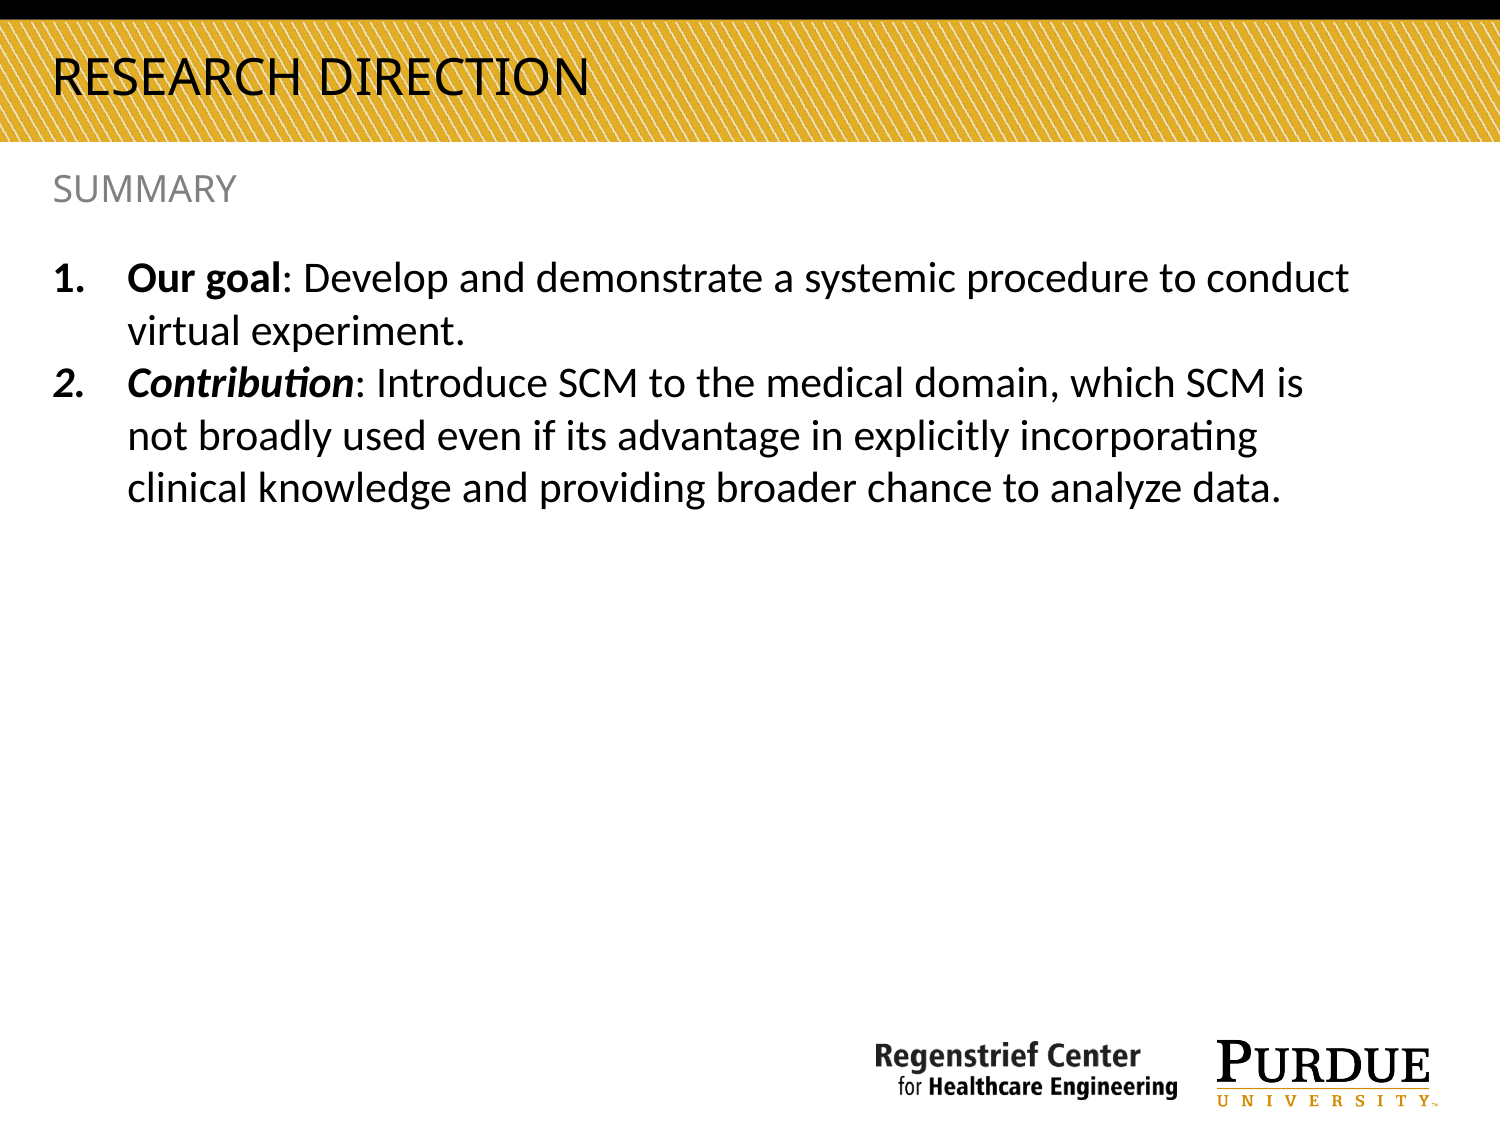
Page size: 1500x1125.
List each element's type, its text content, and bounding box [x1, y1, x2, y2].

picture [876, 1041, 1177, 1100]
list Summary [37, 162, 1375, 241]
text_box Our goal: Develop and demonstrate a systemic procedure to conduct virtual experiment. Contribution: Introduce SCM to the medical domain, which SCM is not broadly used even if its advantage in explicitly incorporating clinical knowledge and providing broader chance to analyze data. [37, 241, 1380, 519]
list Research direction [35, 43, 1380, 156]
